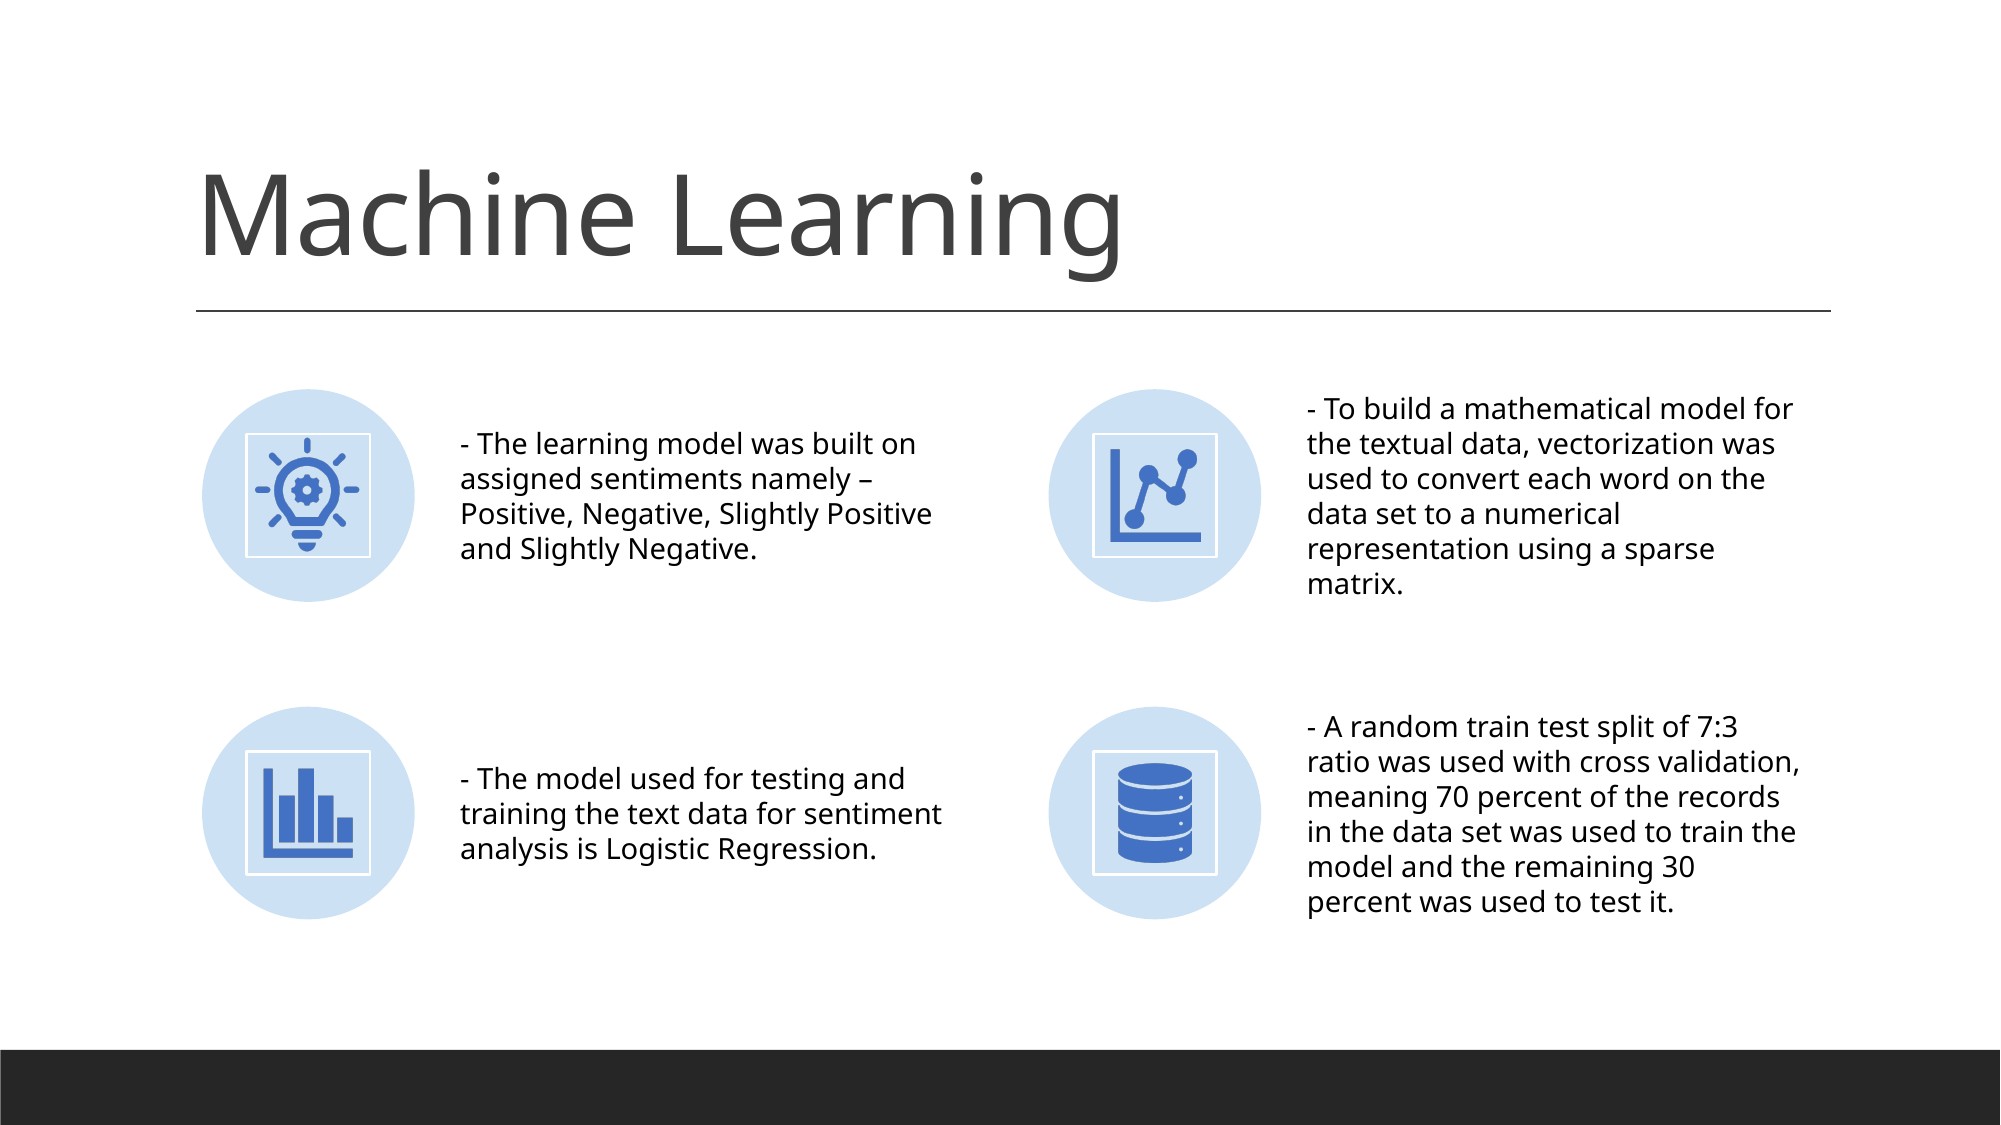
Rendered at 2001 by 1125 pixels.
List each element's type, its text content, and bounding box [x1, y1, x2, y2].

title Machine Learning [180, 47, 1830, 285]
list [179, 345, 1831, 964]
